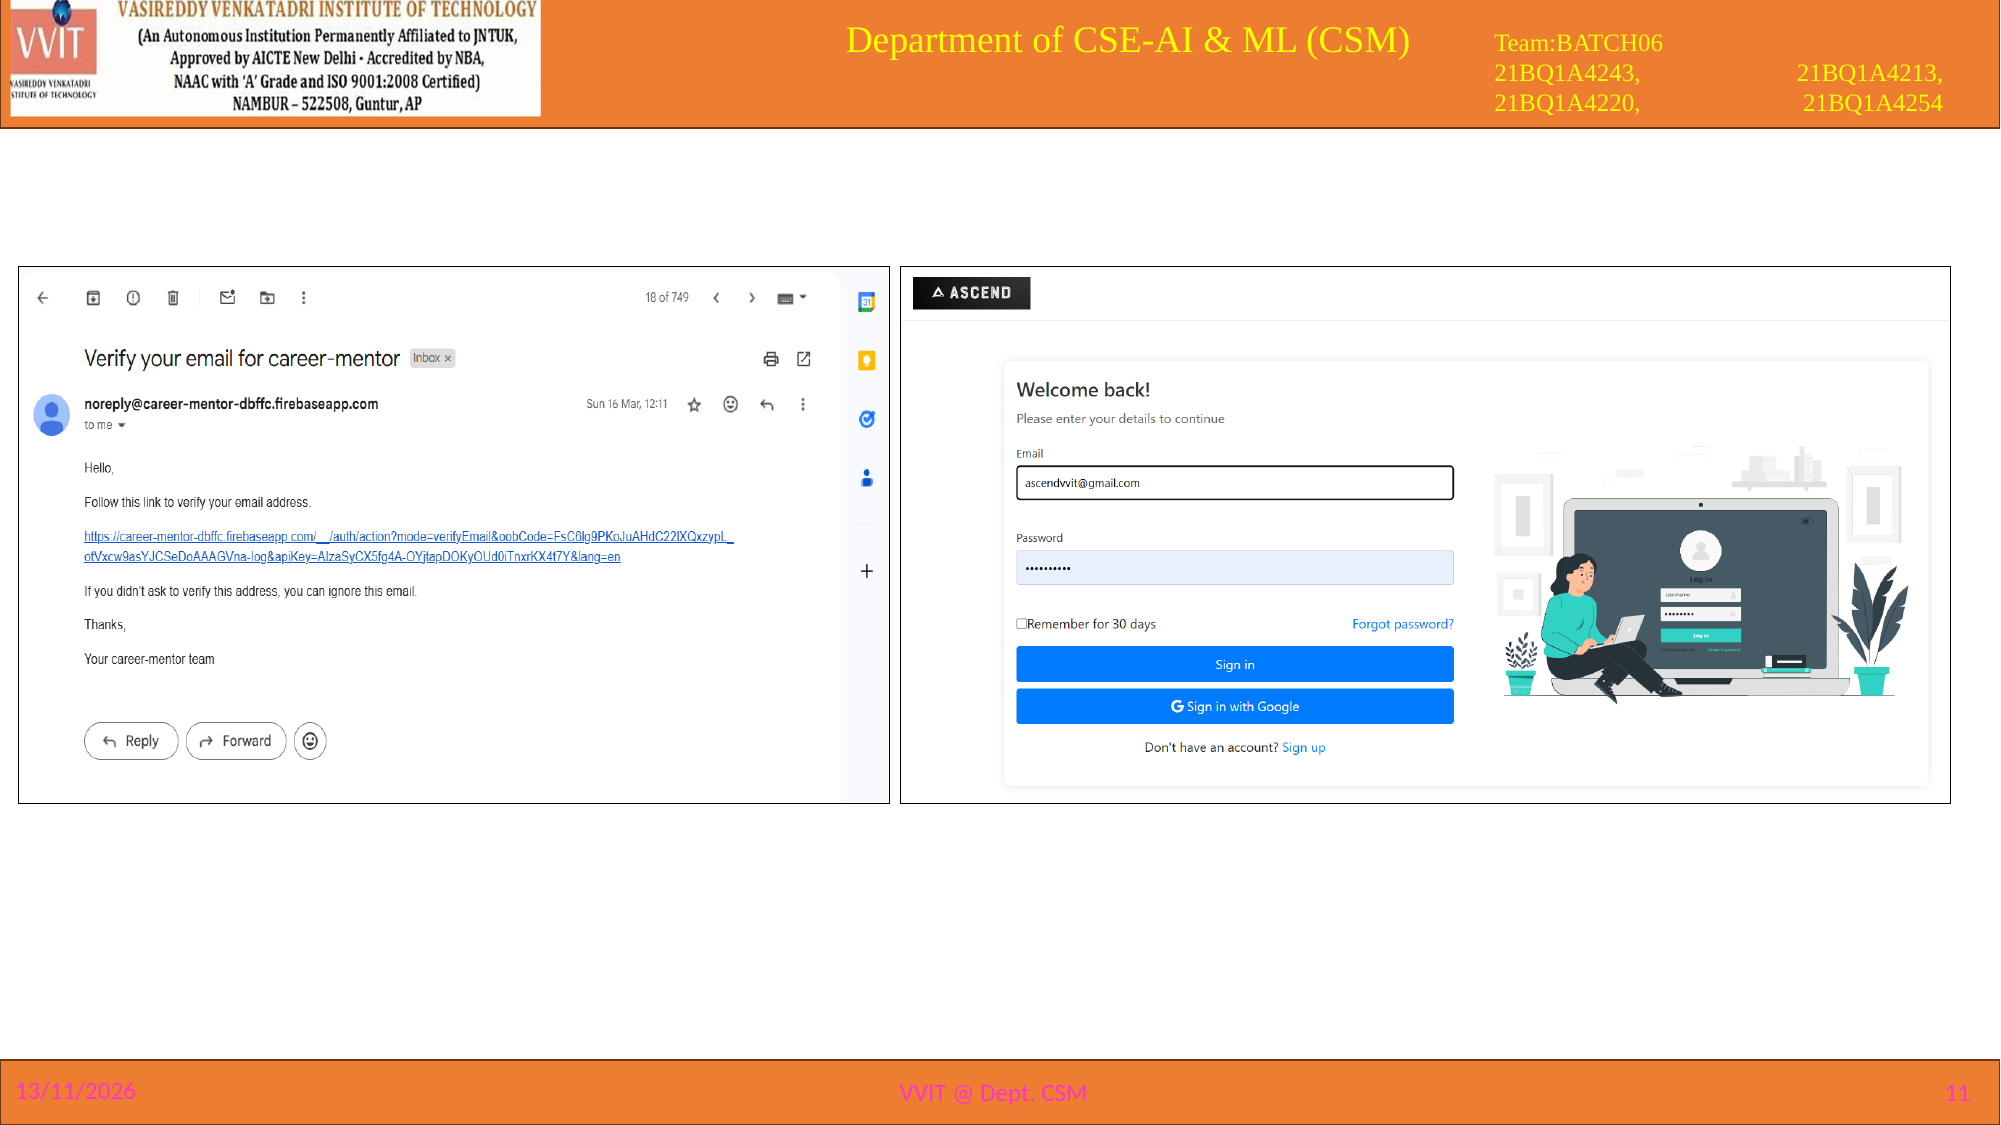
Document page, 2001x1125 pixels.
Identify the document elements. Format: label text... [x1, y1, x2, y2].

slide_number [0, 1059, 164, 1120]
text_box [0, 1059, 2000, 1125]
text_box Department of CSE-AI & ML (CSM) [0, 0, 2000, 129]
picture [900, 266, 1951, 804]
footer VVIT @ Dept. CSM [656, 1061, 1331, 1122]
picture [10, 0, 541, 117]
text_box Team:BATCH06 21BQ1A4243, 21BQ1A4213, 21BQ1A4220, 21BQ1A4254 [1479, 19, 1990, 124]
picture [18, 266, 890, 804]
slide_number 11 [1884, 1062, 1986, 1120]
